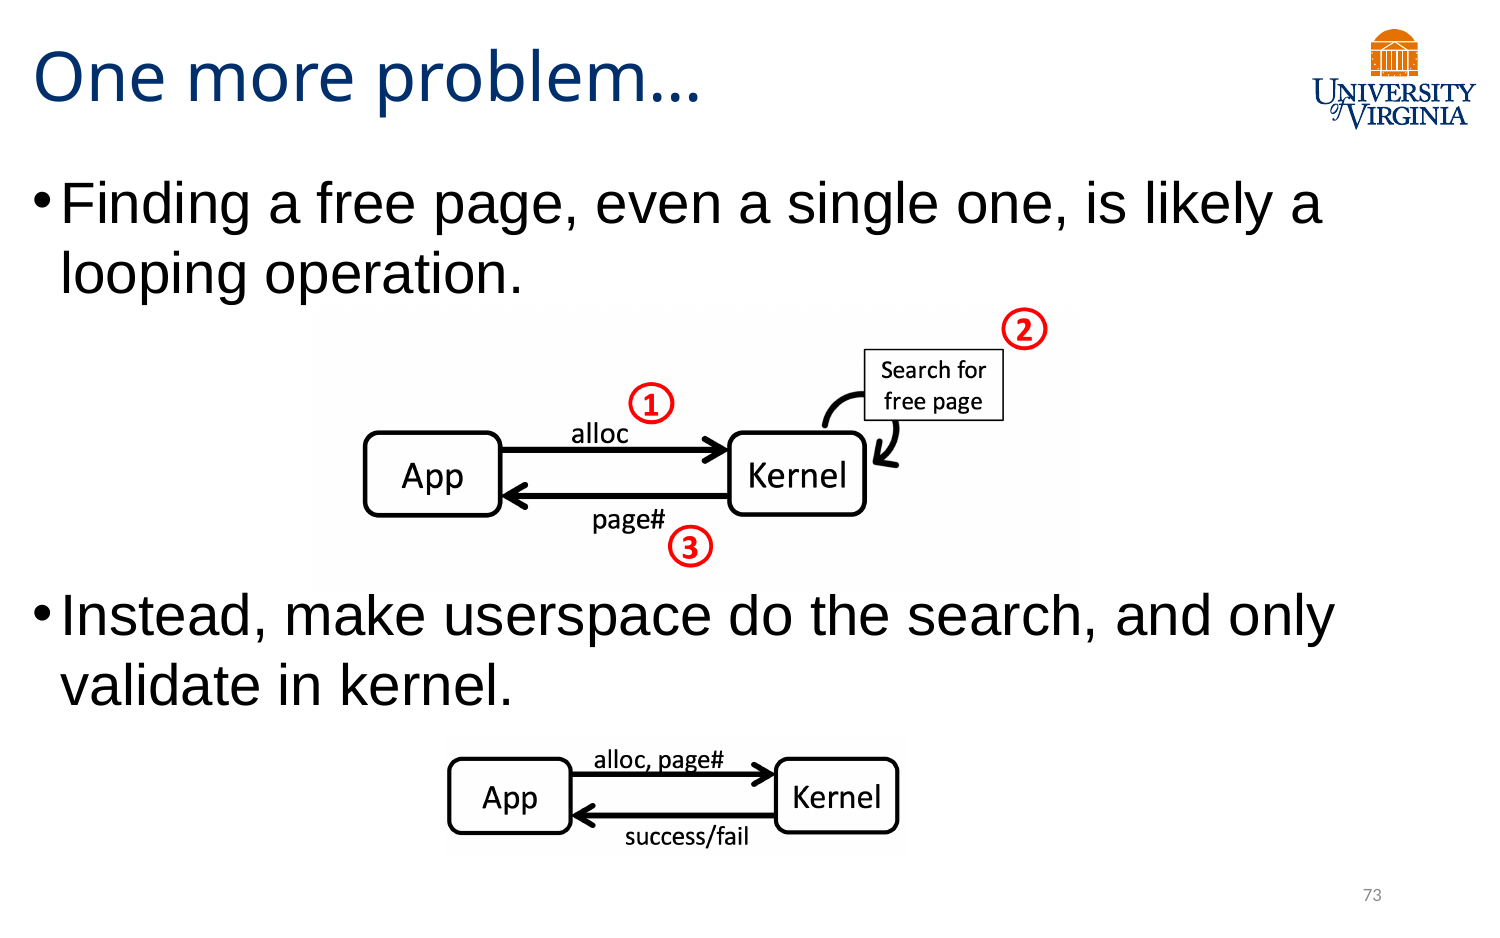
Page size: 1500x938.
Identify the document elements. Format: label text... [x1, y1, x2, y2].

picture [444, 737, 907, 857]
picture [312, 306, 1079, 594]
slide_number 73 [1059, 868, 1397, 919]
list Finding a free page, even a single one, is likely a looping operation. Instead, make userspace do the search, and only validate in kernel. [17, 157, 1483, 845]
title One more problem… [17, 14, 1297, 145]
